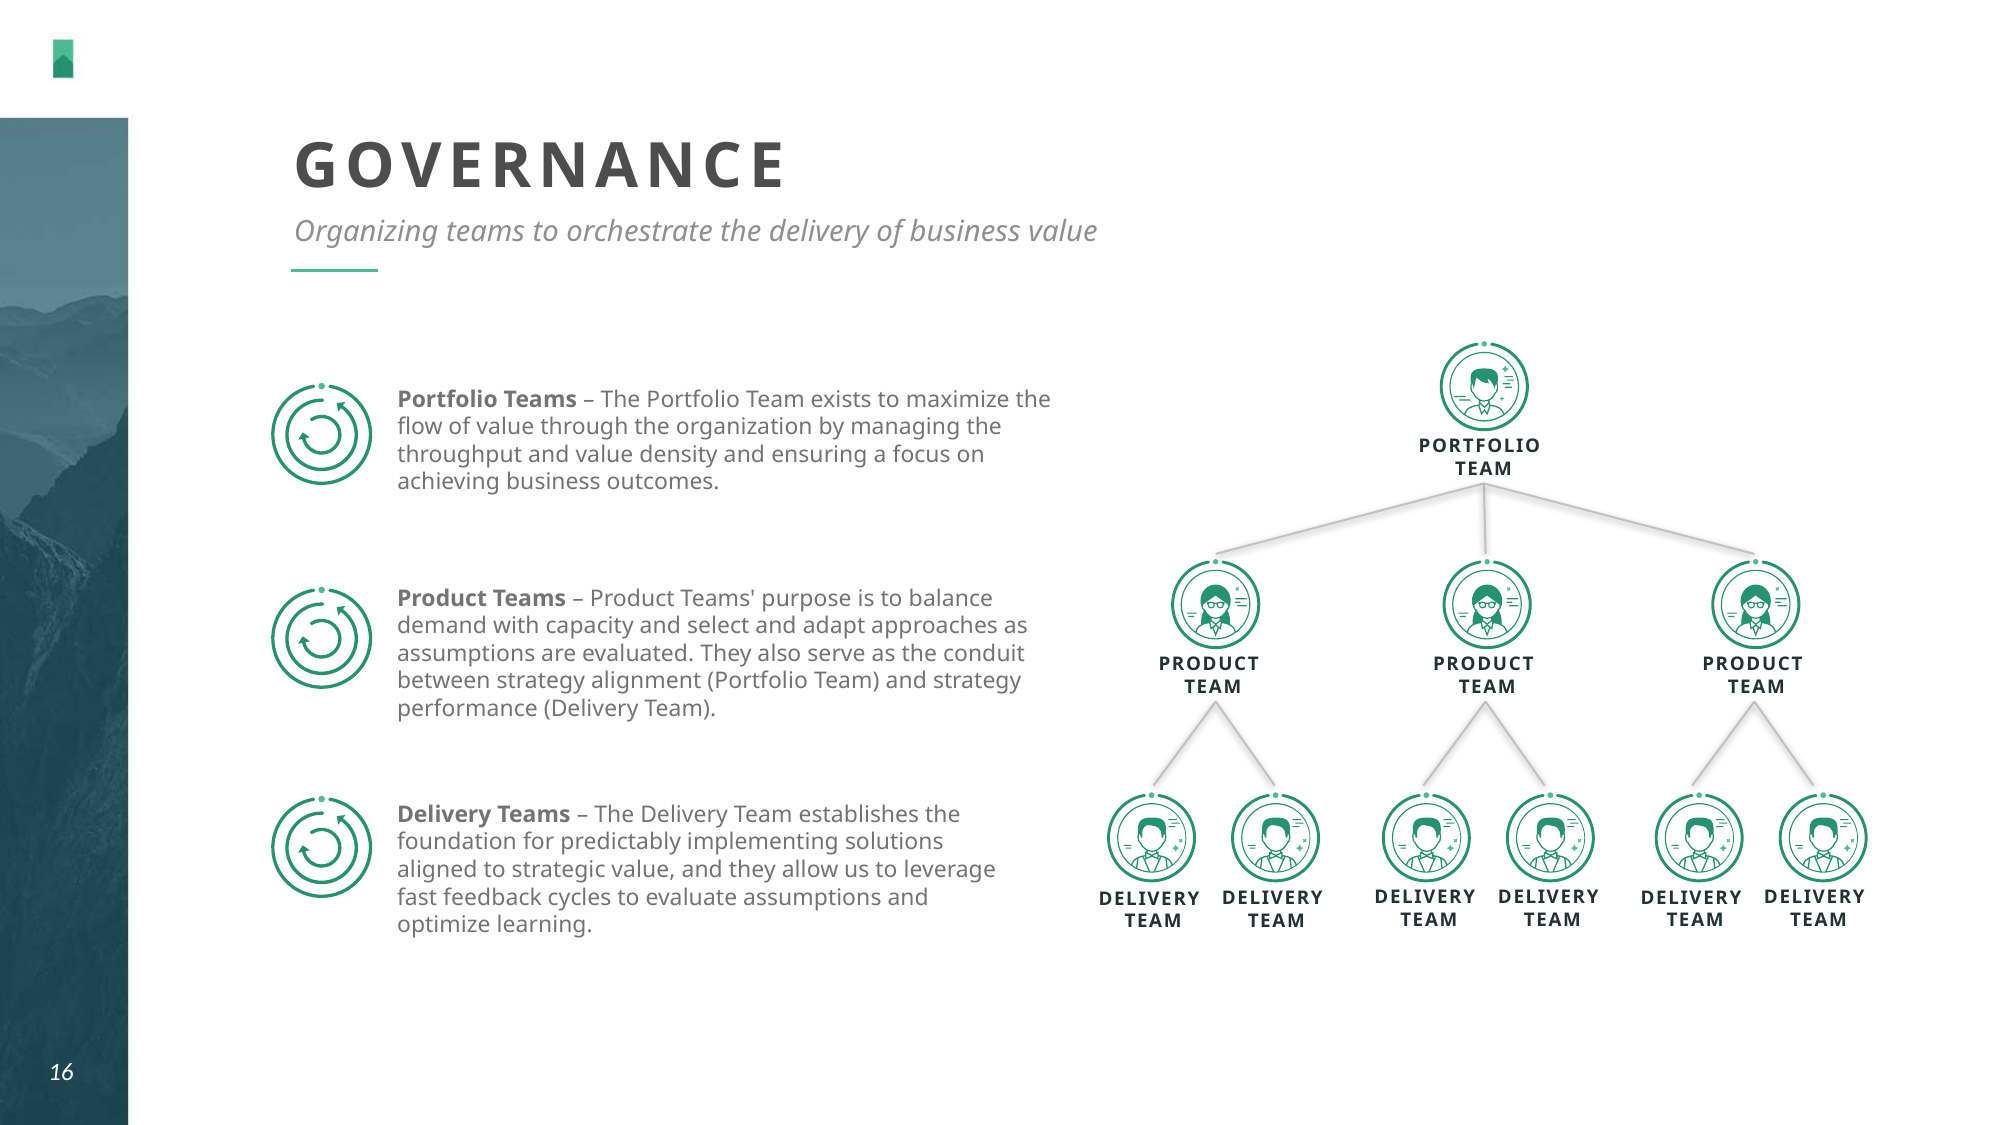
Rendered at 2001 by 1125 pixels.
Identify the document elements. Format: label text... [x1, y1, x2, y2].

picture [0, 0, 2001, 1125]
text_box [270, 382, 373, 486]
text_box Product Teams – Product Teams' purpose is to balance demand with capacity and select and adapt approaches as assumptions are evaluated. They also serve as the conduit between strategy alignment (Portfolio Team) and strategy performance (Delivery Team). [382, 575, 1051, 728]
list Organizing teams to orchestrate the delivery of business value [278, 204, 1833, 250]
text_box Portfolio Teams – The Portfolio Team exists to maximize the flow of value through the organization by managing the throughput and value density and ensuring a focus on achieving business outcomes. [382, 377, 1071, 502]
text_box Delivery Teams – The Delivery Team establishes the foundation for predictably implementing solutions aligned to strategic value, and they allow us to leverage fast feedback cycles to evaluate assumptions and optimize learning. [382, 792, 1041, 945]
slide_number 16 [15, 1040, 107, 1101]
title Governance [278, 58, 1833, 201]
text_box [270, 795, 373, 899]
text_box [270, 586, 373, 690]
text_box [1077, 340, 1894, 934]
